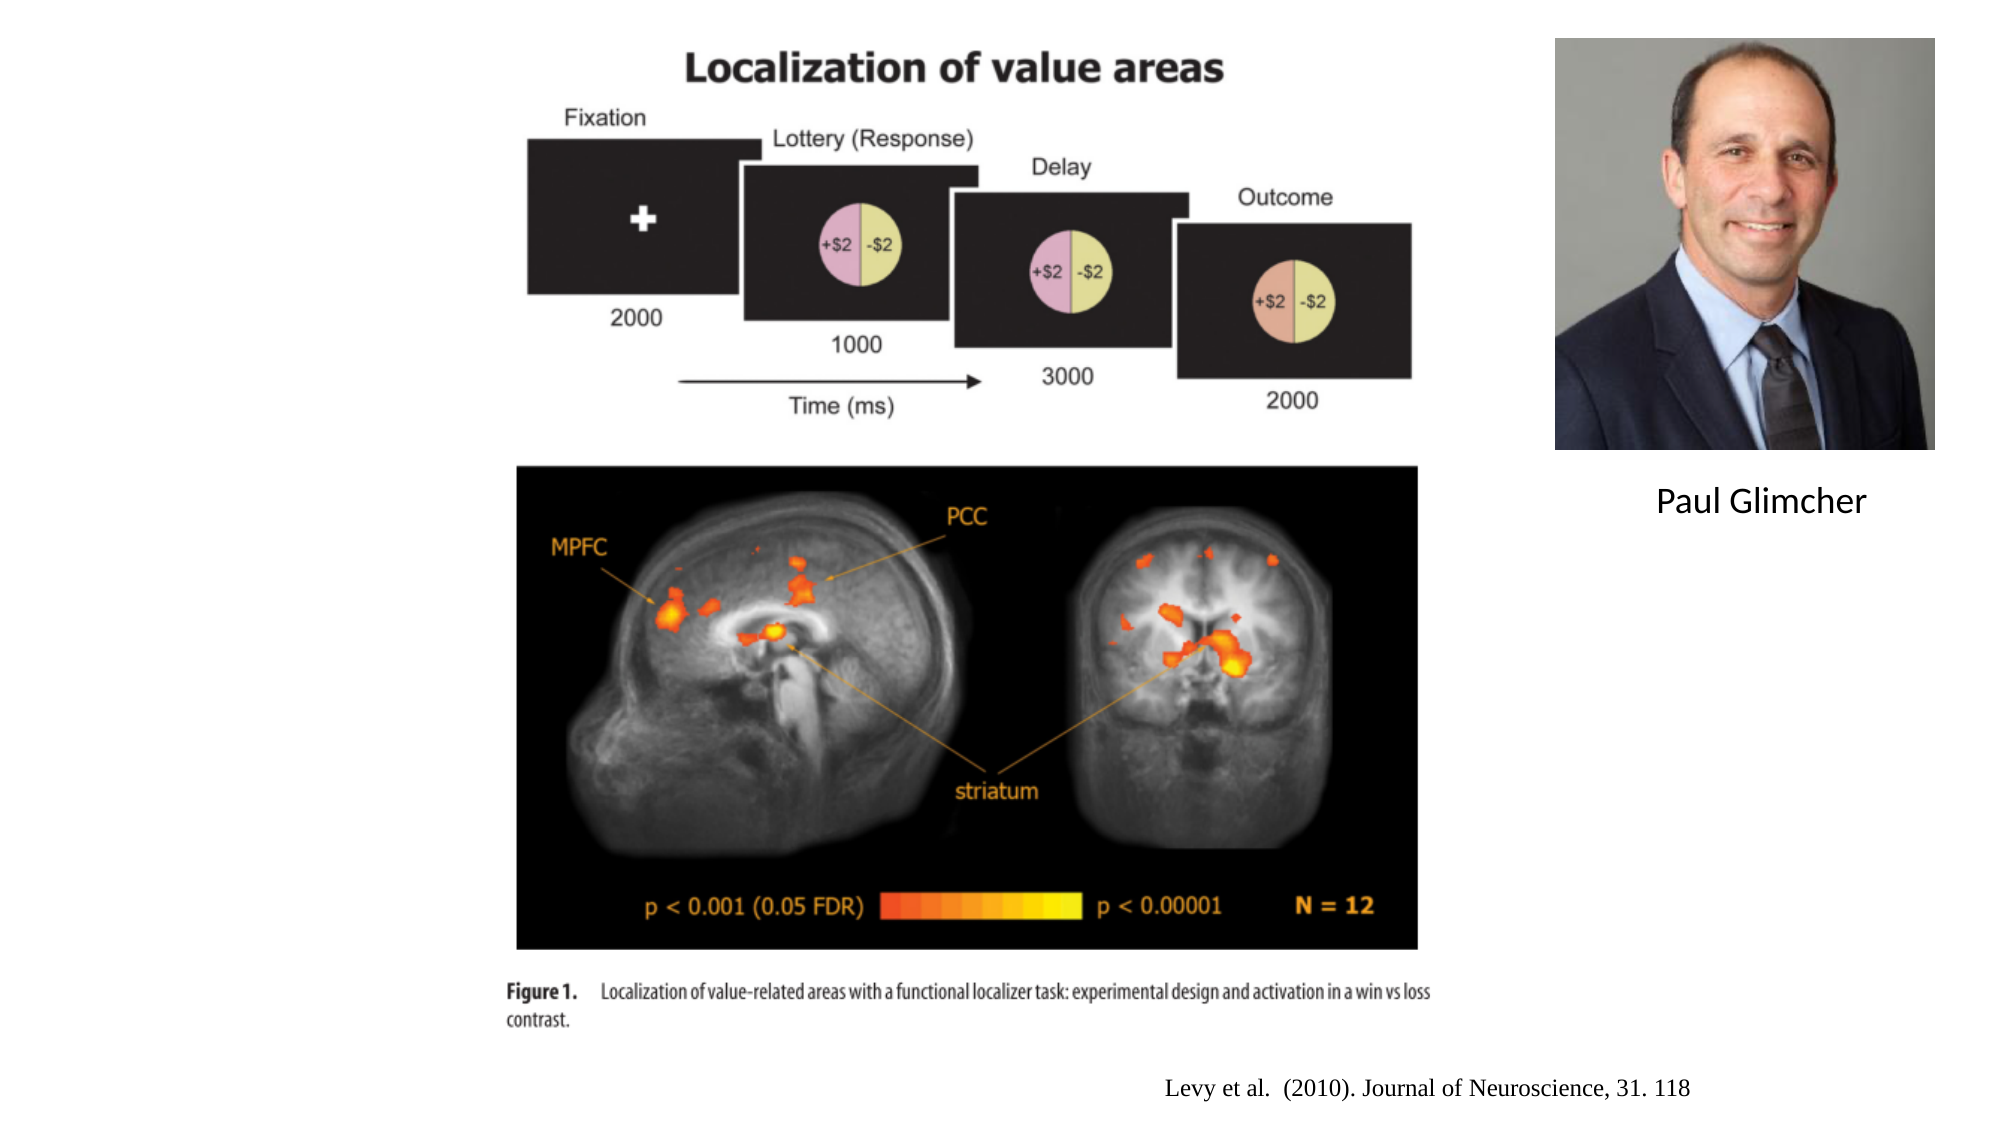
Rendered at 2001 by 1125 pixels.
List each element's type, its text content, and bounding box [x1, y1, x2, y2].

picture [472, 30, 1442, 1065]
text_box Levy et al. (2010). Journal of Neuroscience, 31. 118 [1150, 1064, 1707, 1109]
picture [1555, 38, 1935, 450]
text_box Paul Glimcher [1641, 469, 1883, 529]
